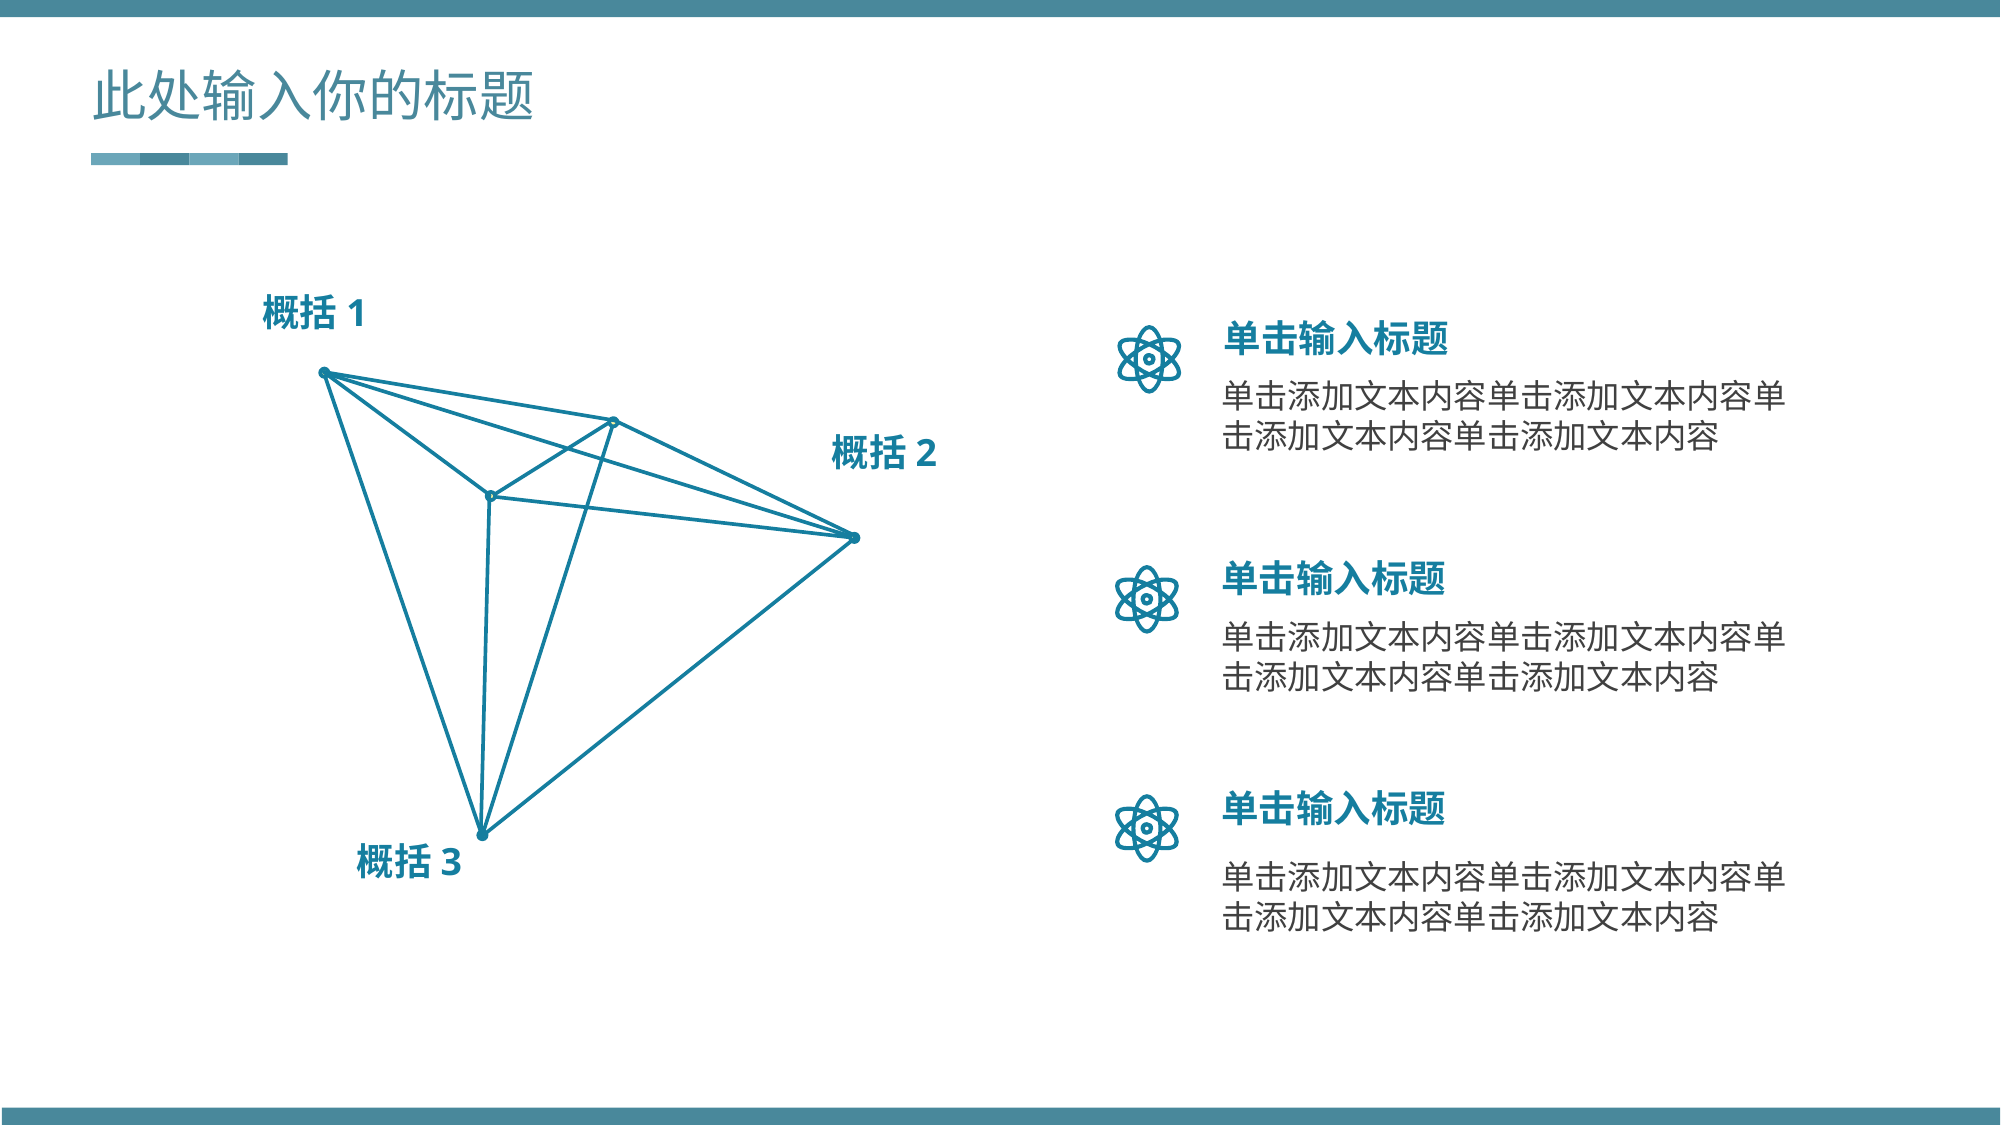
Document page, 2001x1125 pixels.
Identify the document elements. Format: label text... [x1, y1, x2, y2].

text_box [319, 368, 859, 840]
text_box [1116, 325, 1182, 393]
text_box 单击输入标题 [1206, 548, 1503, 608]
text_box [1114, 565, 1180, 633]
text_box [1114, 794, 1180, 862]
text_box 概括2 [863, 421, 989, 481]
text_box 概括3 [305, 831, 514, 891]
text_box 单击添加文本内容单击添加文本内容单击添加文本内容单击添加文本内容 [1206, 367, 1826, 503]
text_box 单击添加文本内容单击添加文本内容单击添加文本内容单击添加文本内容 [1206, 608, 1826, 744]
text_box 单击输入标题 [1209, 307, 1475, 367]
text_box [90, 152, 288, 166]
text_box 单击输入标题 [1206, 777, 1522, 838]
text_box 单击添加文本内容单击添加文本内容单击添加文本内容单击添加文本内容 [1206, 849, 1826, 984]
text_box 概括1 [211, 282, 419, 342]
text_box 此处输入你的标题 [91, 60, 699, 128]
